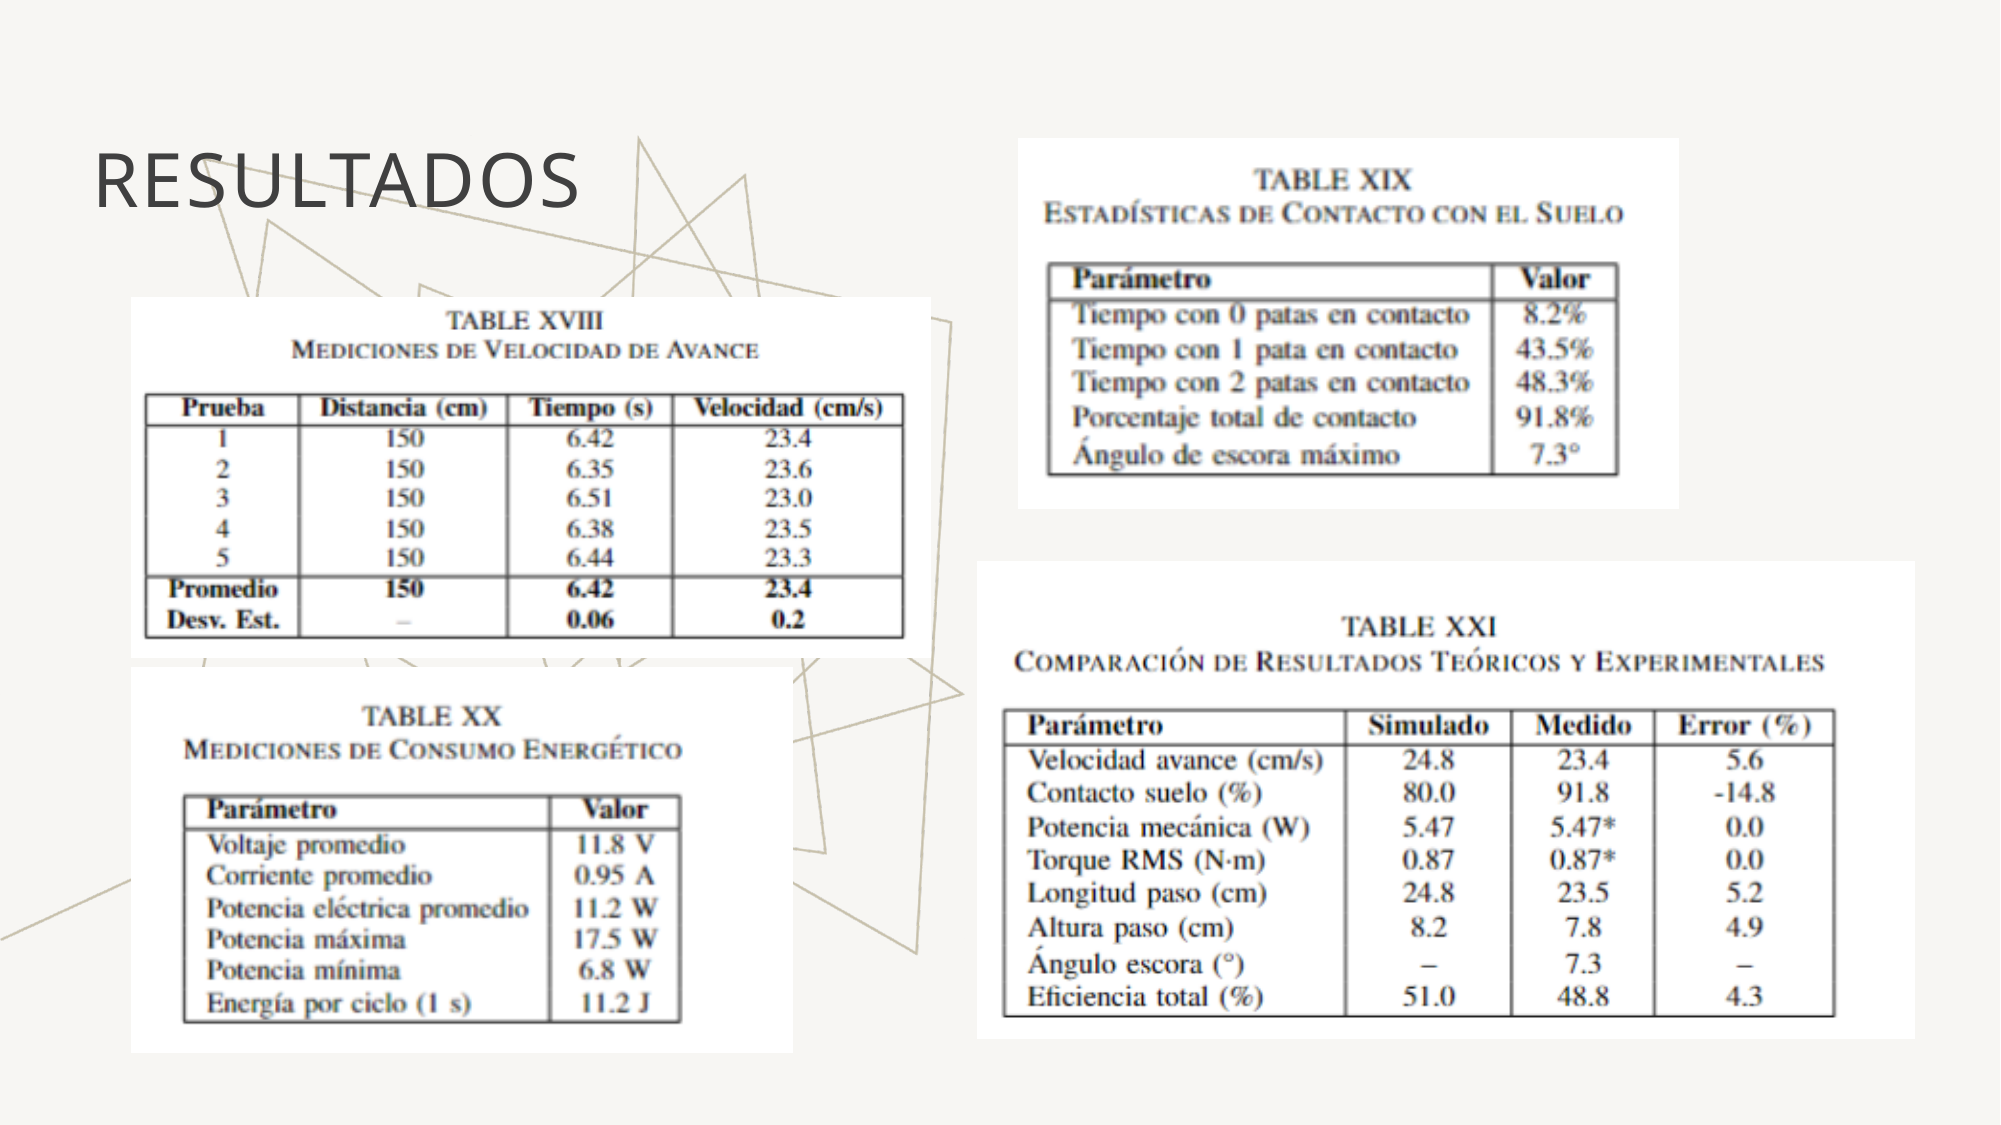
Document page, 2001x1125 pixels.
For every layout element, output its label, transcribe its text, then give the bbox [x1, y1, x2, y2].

picture [977, 561, 1915, 1039]
title Resultados [77, 42, 763, 324]
picture [1018, 138, 1679, 509]
picture [0, 135, 965, 1053]
